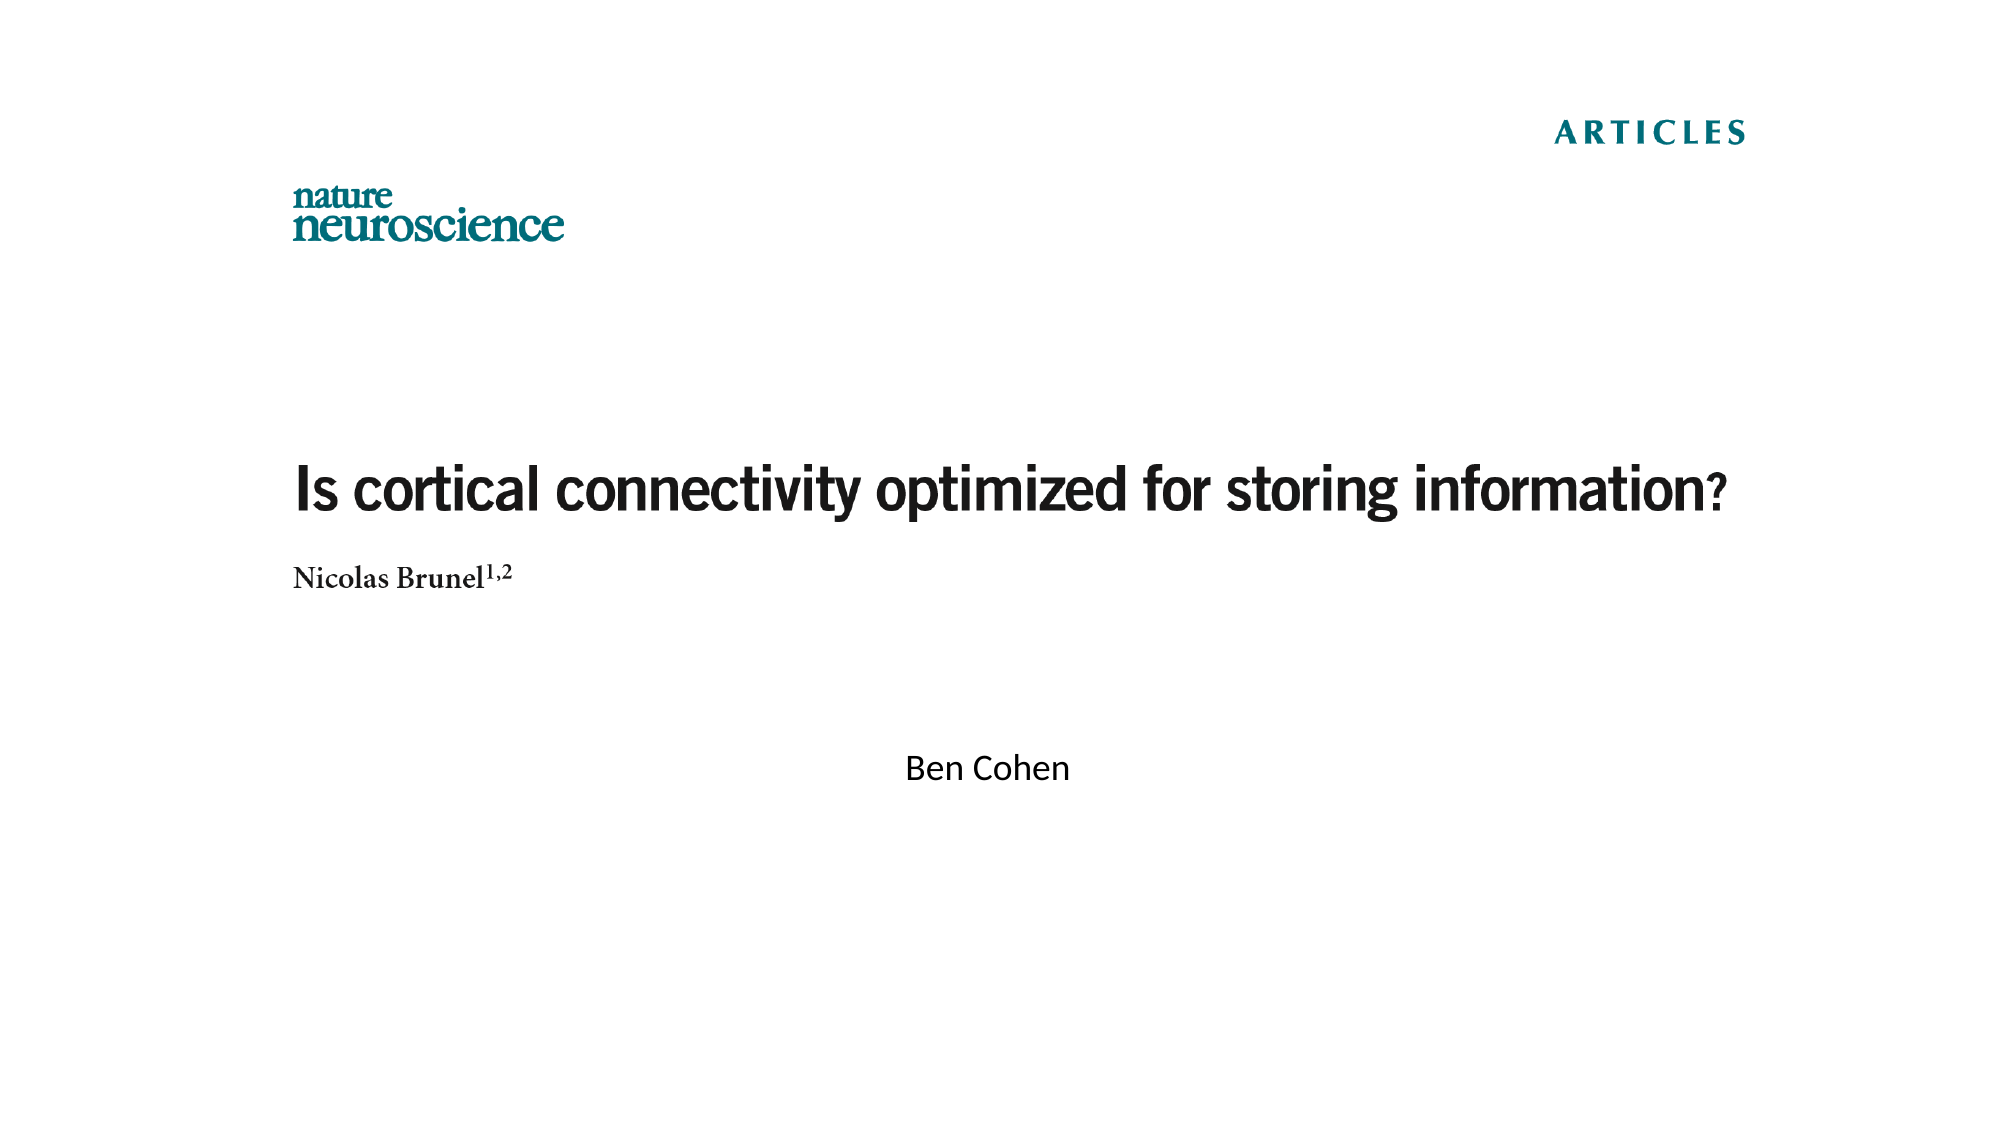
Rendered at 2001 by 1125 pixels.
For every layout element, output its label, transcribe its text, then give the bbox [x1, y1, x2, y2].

text_box Ben Cohen [890, 735, 1941, 796]
picture [186, 47, 1857, 617]
